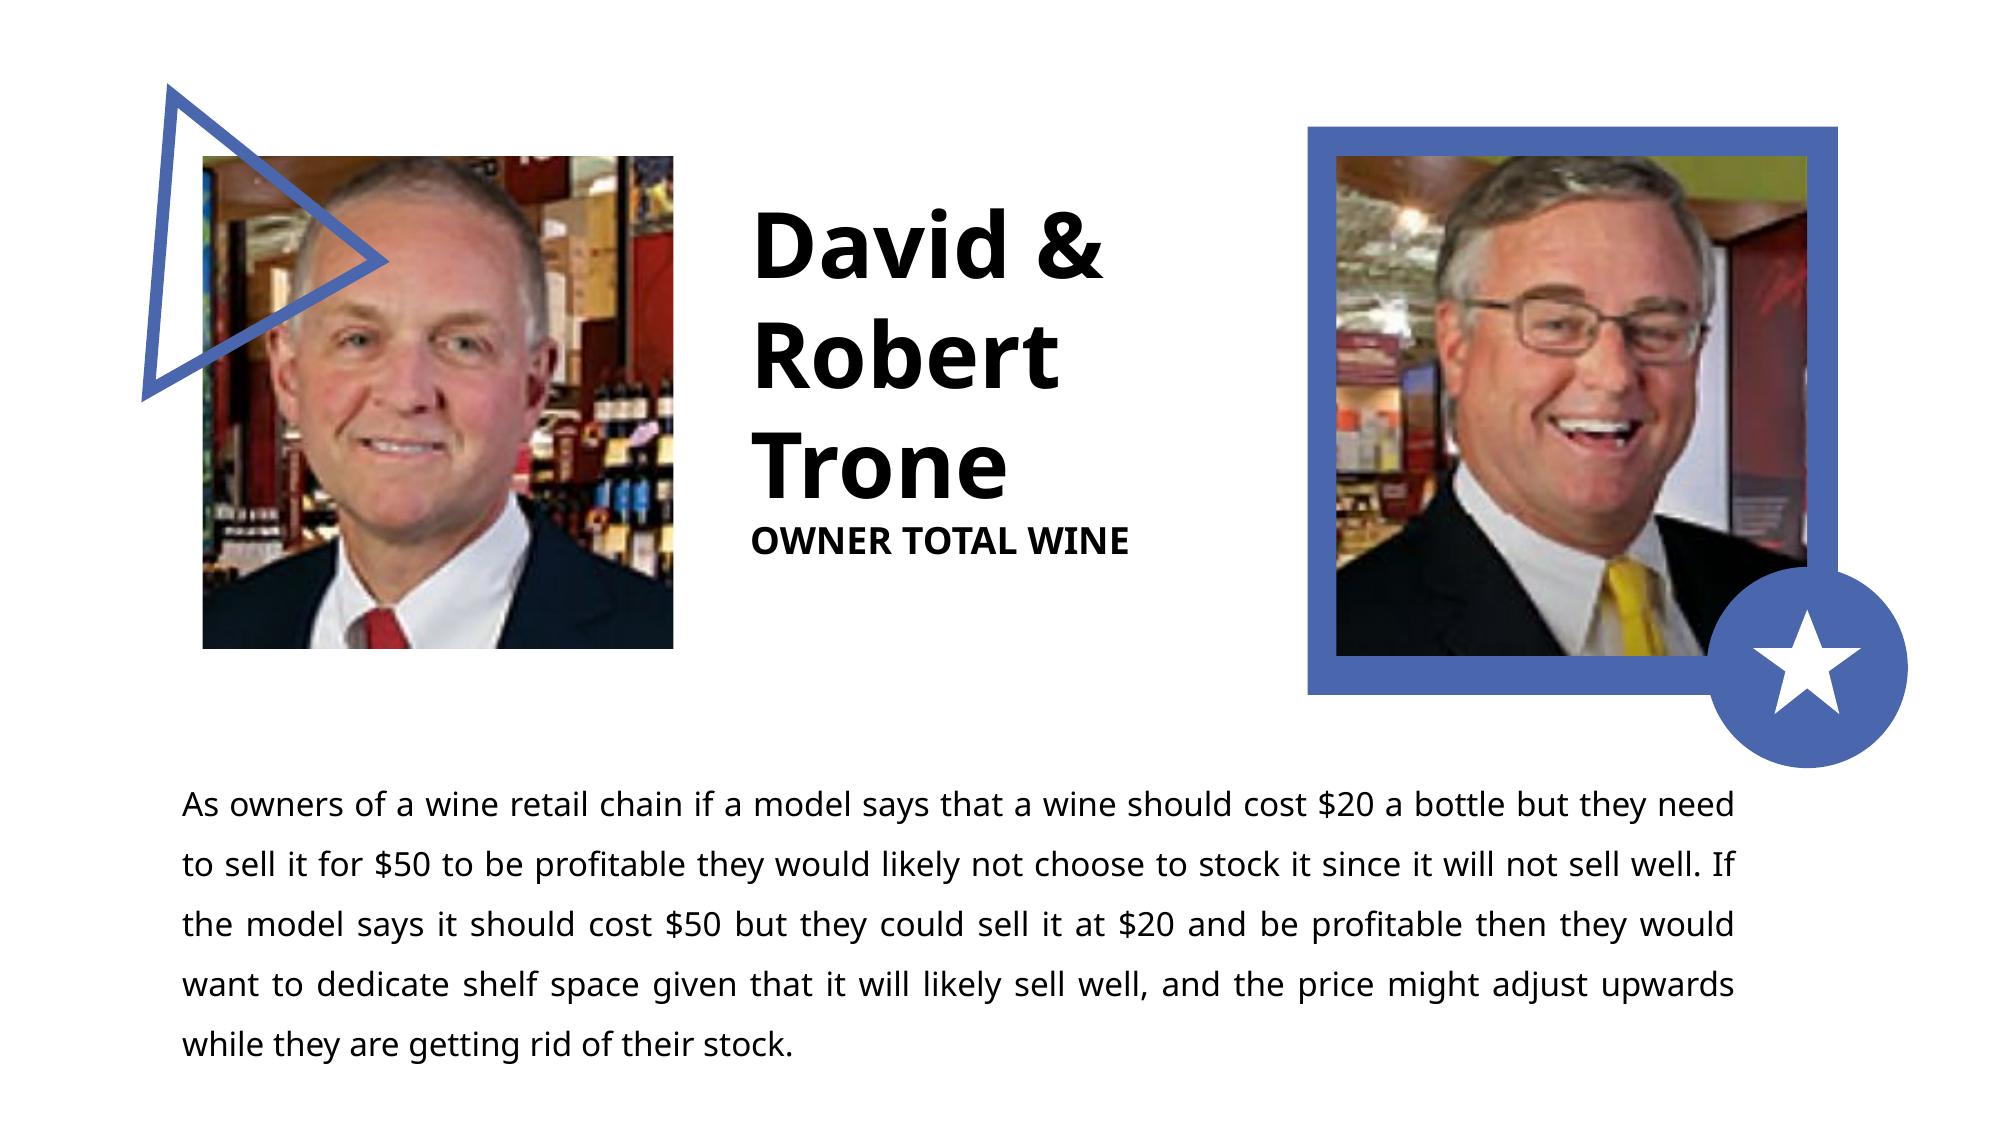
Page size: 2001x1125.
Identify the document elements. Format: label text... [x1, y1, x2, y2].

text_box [1706, 566, 1909, 769]
text_box David & Robert Trone OWNER TOTAL WINE [735, 179, 1278, 570]
picture [202, 156, 674, 657]
text_box As owners of a wine retail chain if a model says that a wine should cost $20 a bottle but they need to sell it for $50 to be profitable they would likely not choose to stock it since it will not sell well. If the model says it should cost $50 but they could sell it at $20 and be profitable then they would want to dedicate shelf space given that it will likely sell well, and the price might adjust upwards while they are getting rid of their stock. [167, 756, 1753, 1071]
text_box [146, 91, 249, 395]
picture [1336, 156, 1808, 657]
